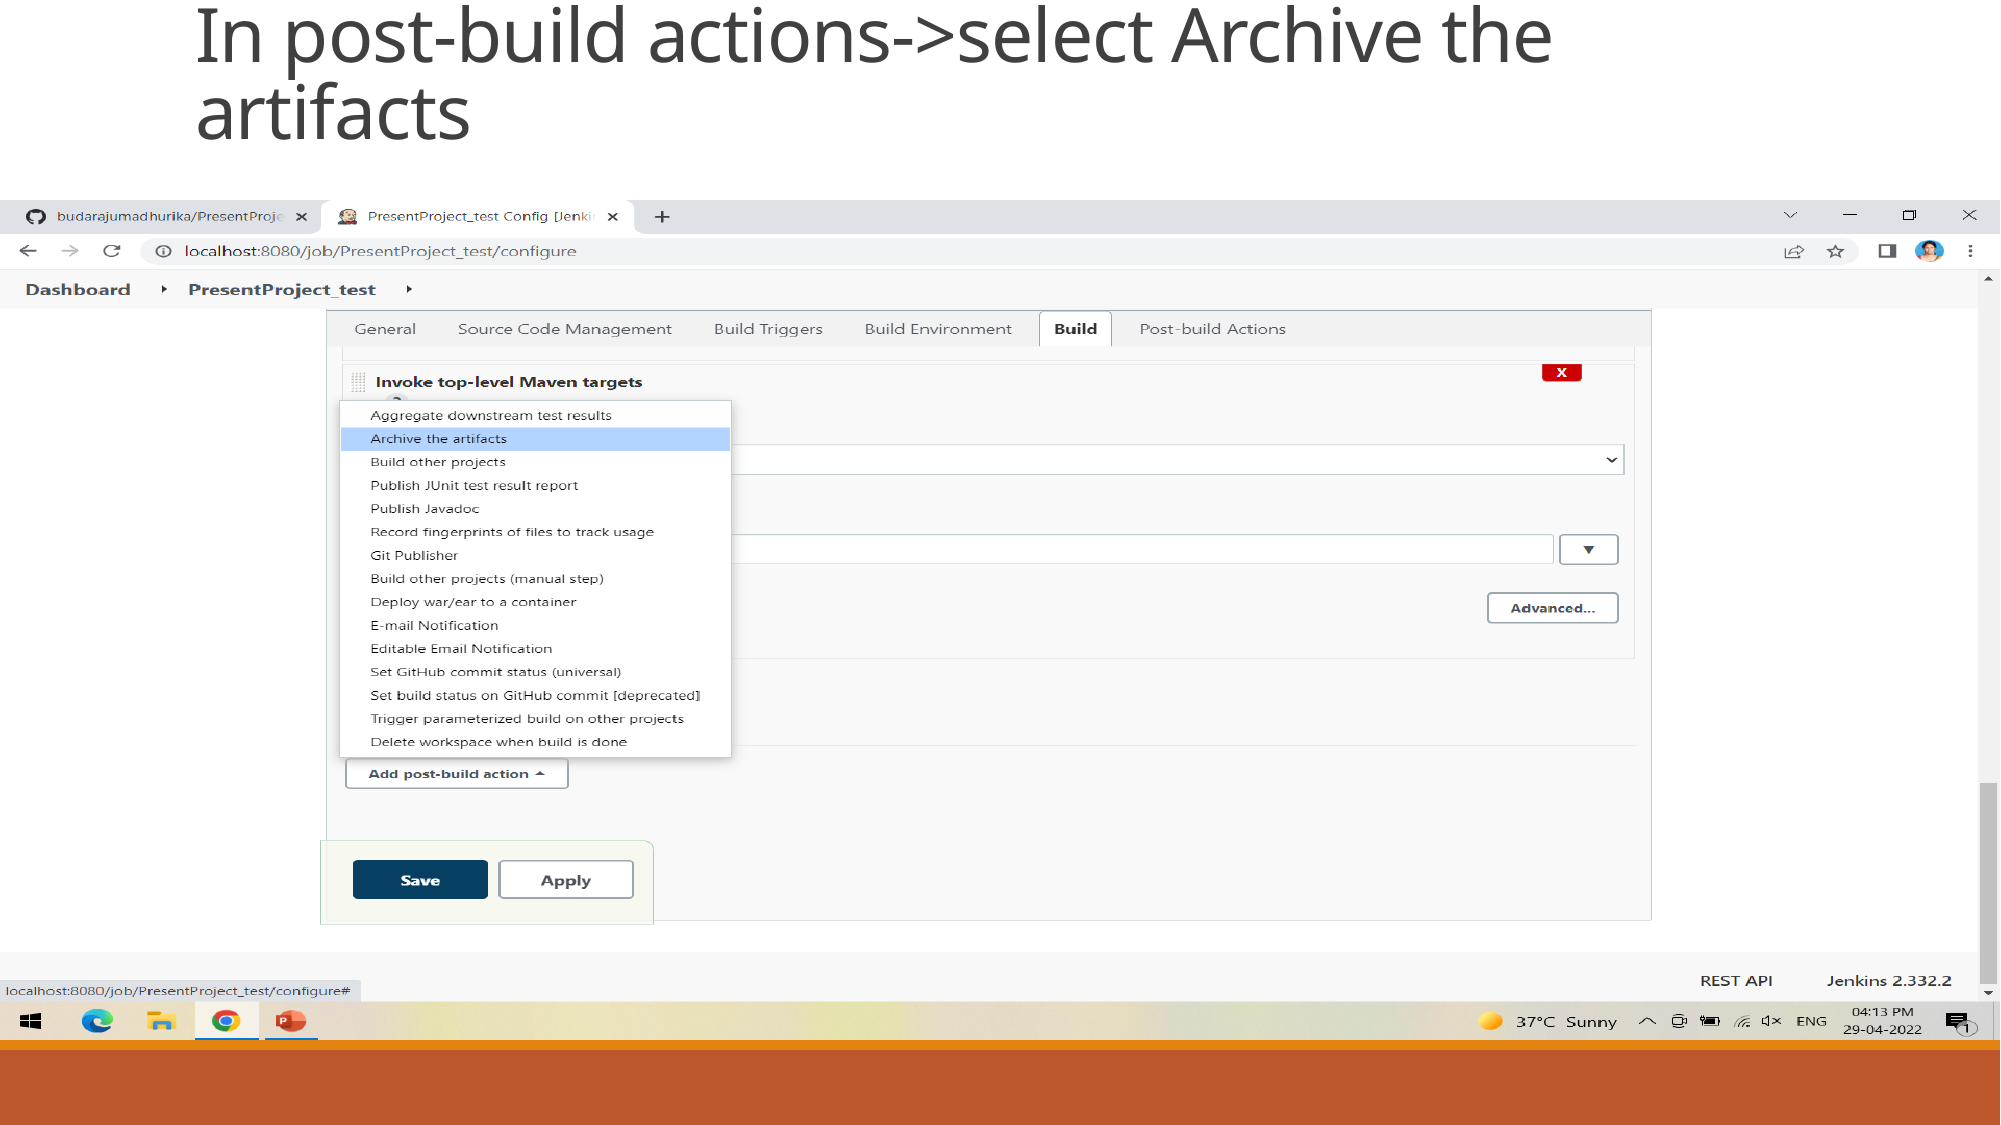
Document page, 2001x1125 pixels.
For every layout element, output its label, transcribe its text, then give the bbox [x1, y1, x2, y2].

picture [0, 200, 2000, 1041]
title In post-build actions->select Archive the artifacts [180, 47, 1830, 163]
